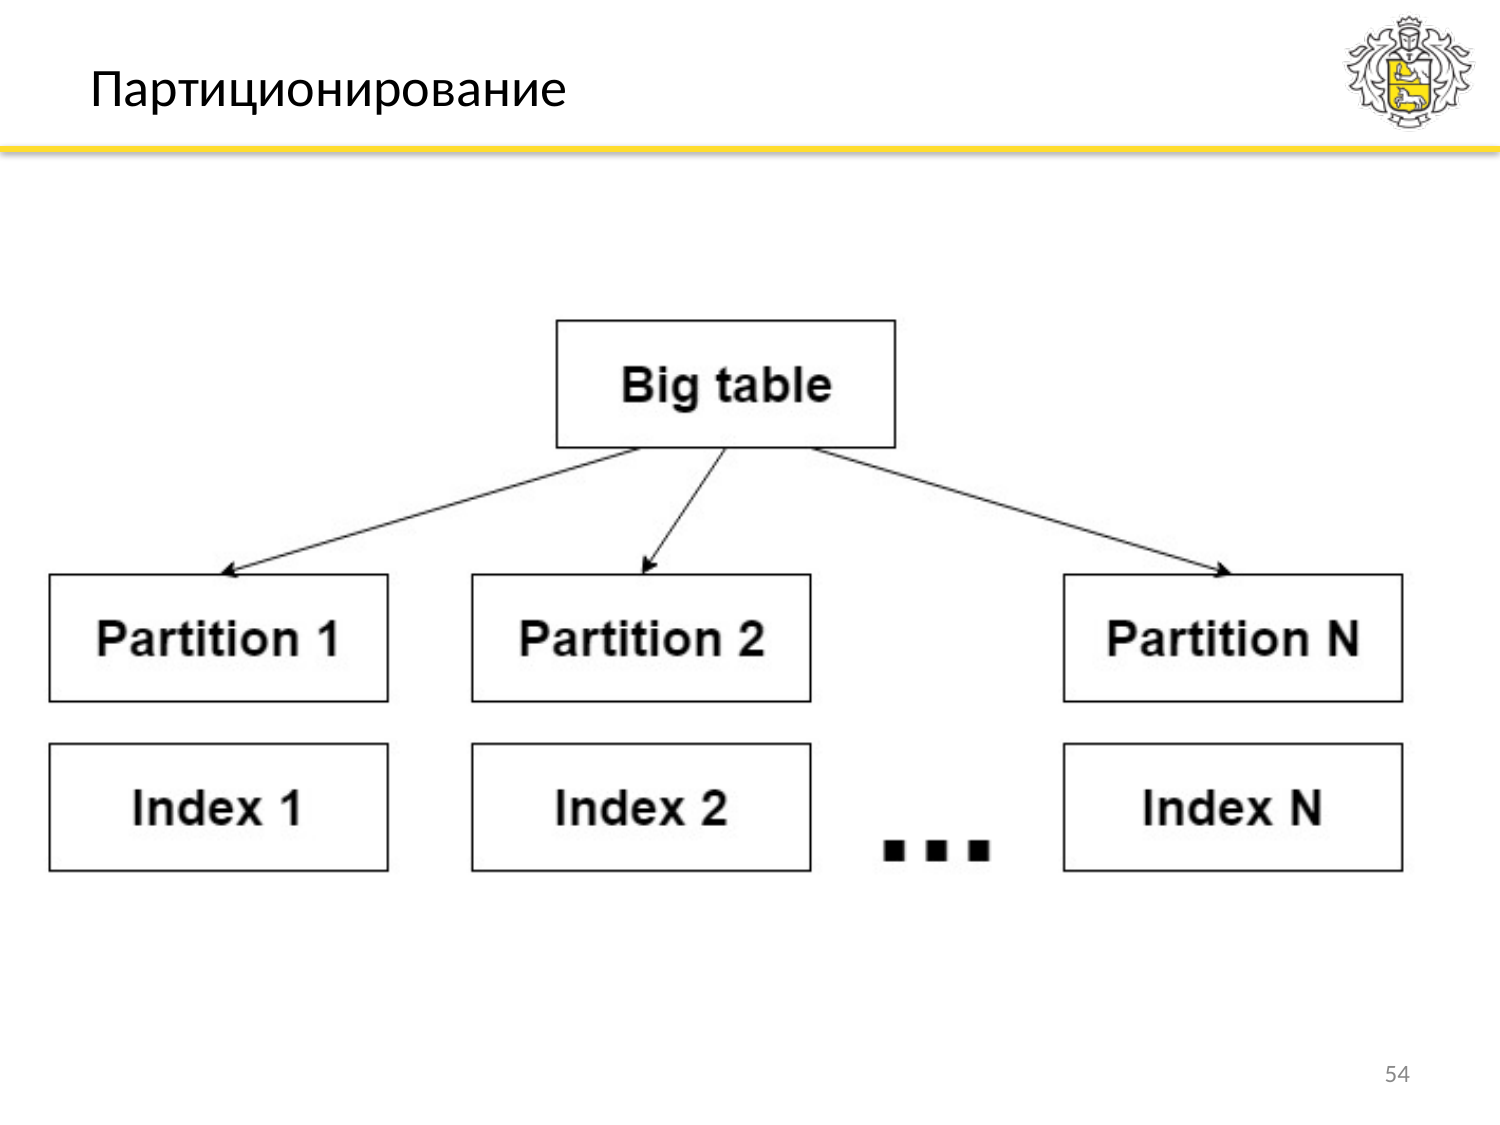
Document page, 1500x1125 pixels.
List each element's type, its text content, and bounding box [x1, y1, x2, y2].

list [28, 299, 1426, 920]
slide_number 54 [1074, 1042, 1425, 1103]
title Партиционирование [75, 50, 1425, 119]
